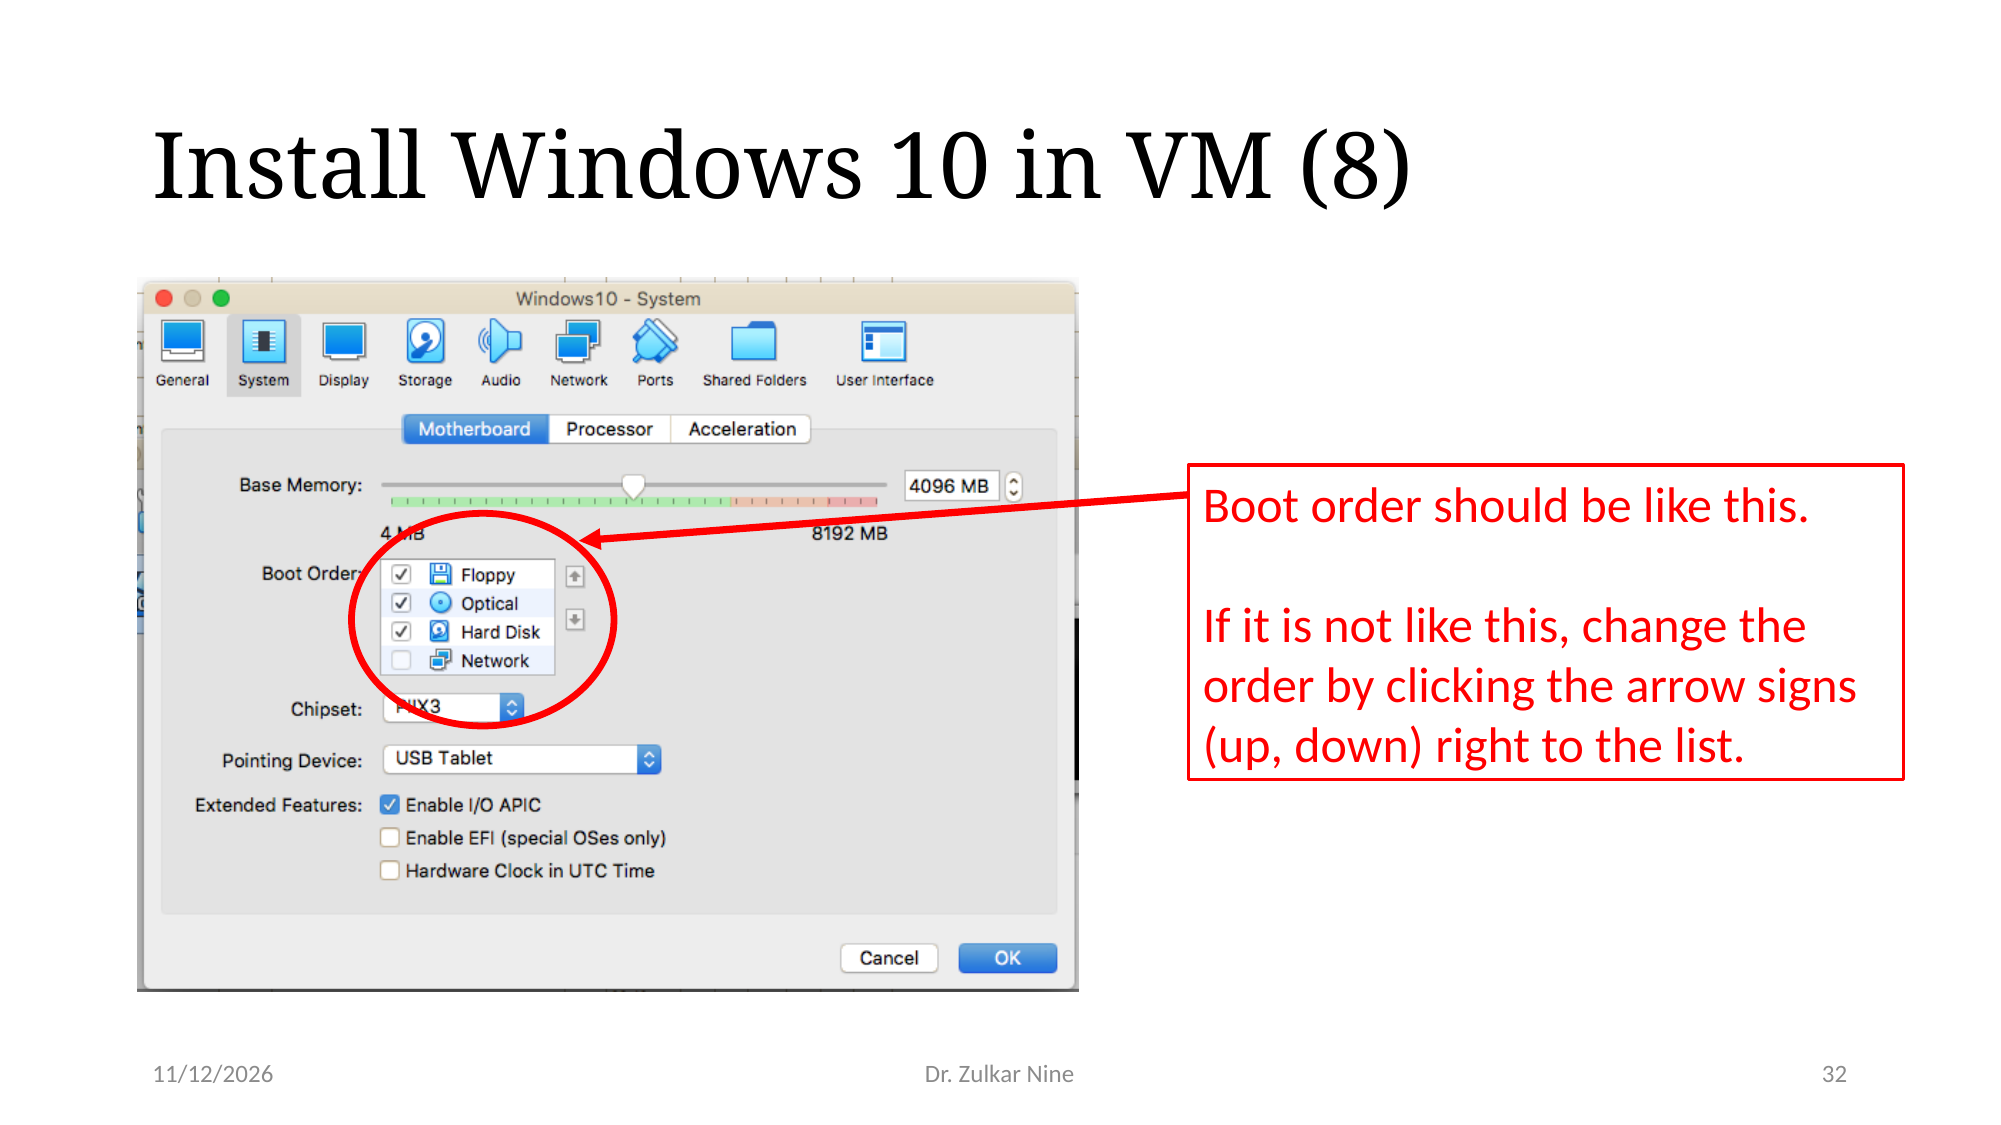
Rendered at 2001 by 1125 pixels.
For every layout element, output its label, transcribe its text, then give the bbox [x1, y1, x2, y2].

title Install Windows 10 in VM (8) [137, 59, 1863, 278]
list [137, 277, 1079, 992]
text_box Boot order should be like this. If it is not like this, change the order by clicking the arrow signs (up, down) right to the list. [1188, 464, 1904, 780]
footer Dr. Zulkar Nine [662, 1042, 1338, 1103]
slide_number 32 [1412, 1042, 1863, 1103]
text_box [578, 494, 1189, 541]
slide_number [137, 1042, 588, 1103]
